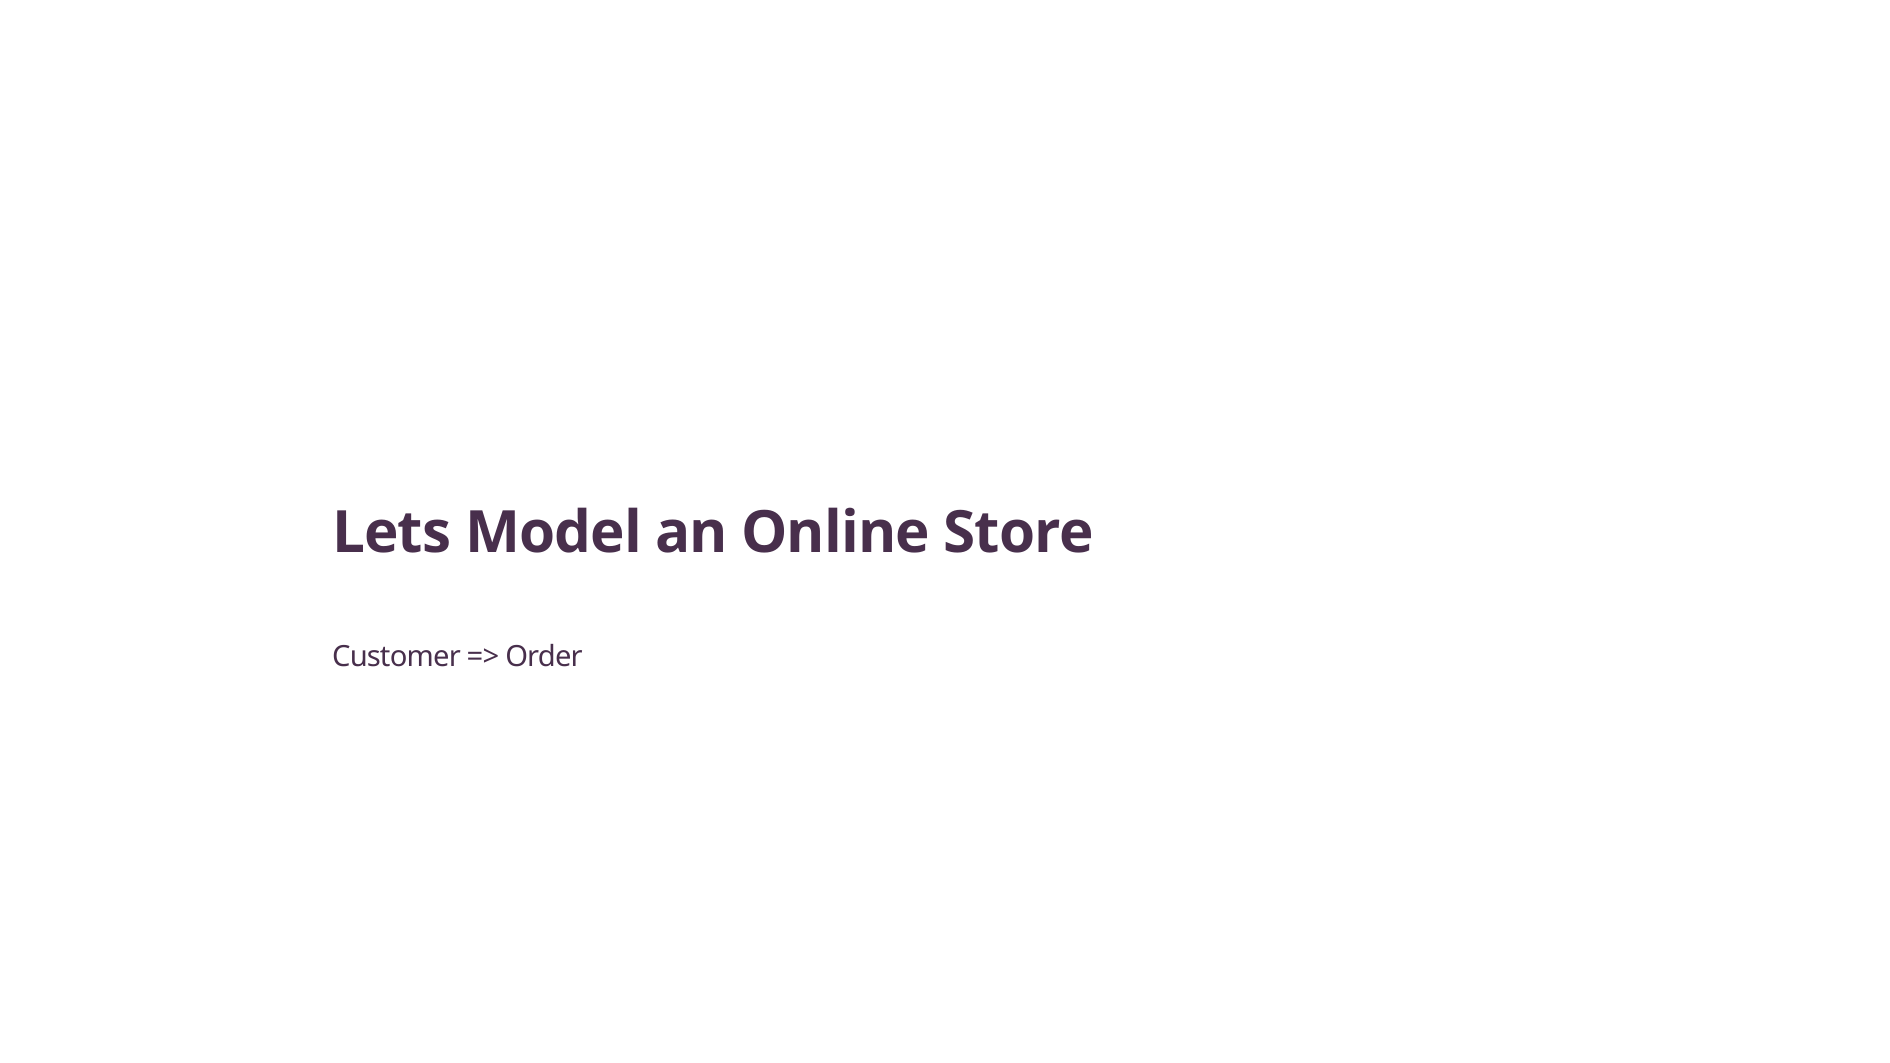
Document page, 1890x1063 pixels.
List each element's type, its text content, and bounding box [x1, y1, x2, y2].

text_box Customer => Order [332, 641, 1203, 734]
list Lets Model an Online Store [332, 502, 1323, 561]
